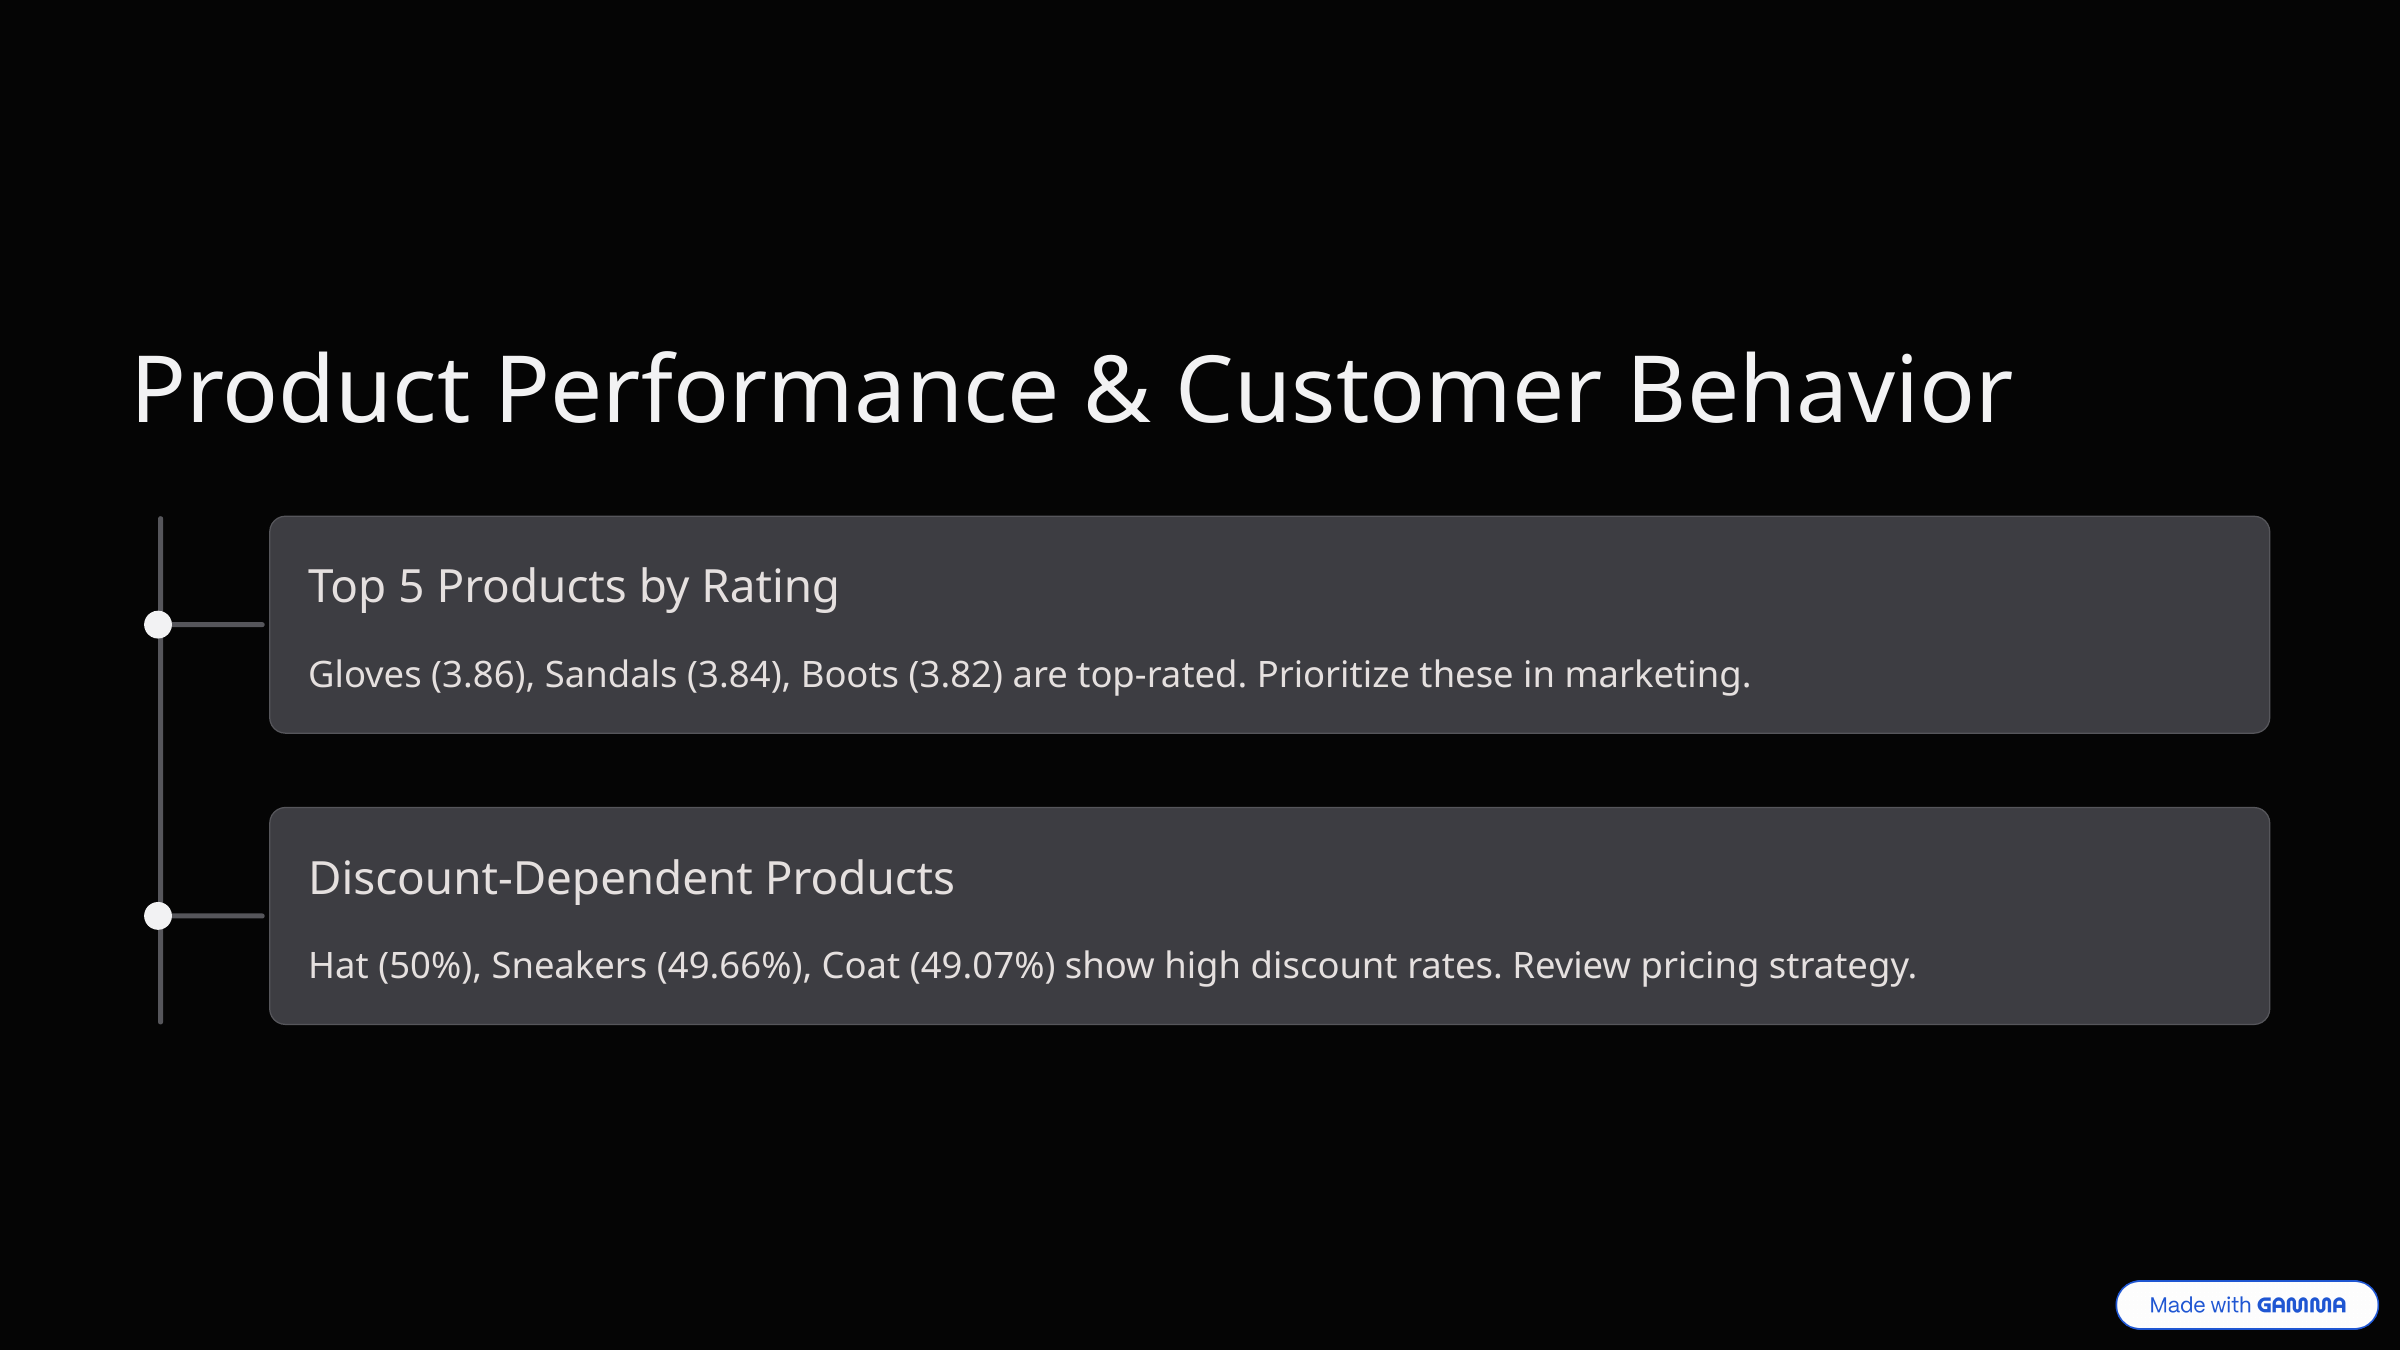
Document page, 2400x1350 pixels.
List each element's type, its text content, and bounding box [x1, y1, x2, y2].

text_box Top 5 Products by Rating [308, 554, 879, 613]
text_box [172, 913, 265, 919]
text_box Product Performance & Customer Behavior [130, 325, 2114, 442]
text_box [269, 807, 2270, 1025]
text_box [172, 622, 265, 628]
text_box [144, 610, 172, 639]
text_box Gloves (3.86), Sandals (3.84), Boots (3.82) are top-rated. Prioritize these in marketing. [308, 635, 2232, 695]
text_box Discount-Dependent Products [308, 845, 1007, 905]
picture [2106, 1271, 2389, 1339]
text_box Hat (50%), Sneakers (49.66%), Coat (49.07%) show high discount rates. Review pricing strategy. [308, 926, 2232, 986]
text_box [158, 516, 164, 611]
text_box [158, 638, 164, 903]
text_box [158, 929, 164, 1025]
text_box [269, 516, 2270, 734]
text_box [144, 901, 172, 930]
